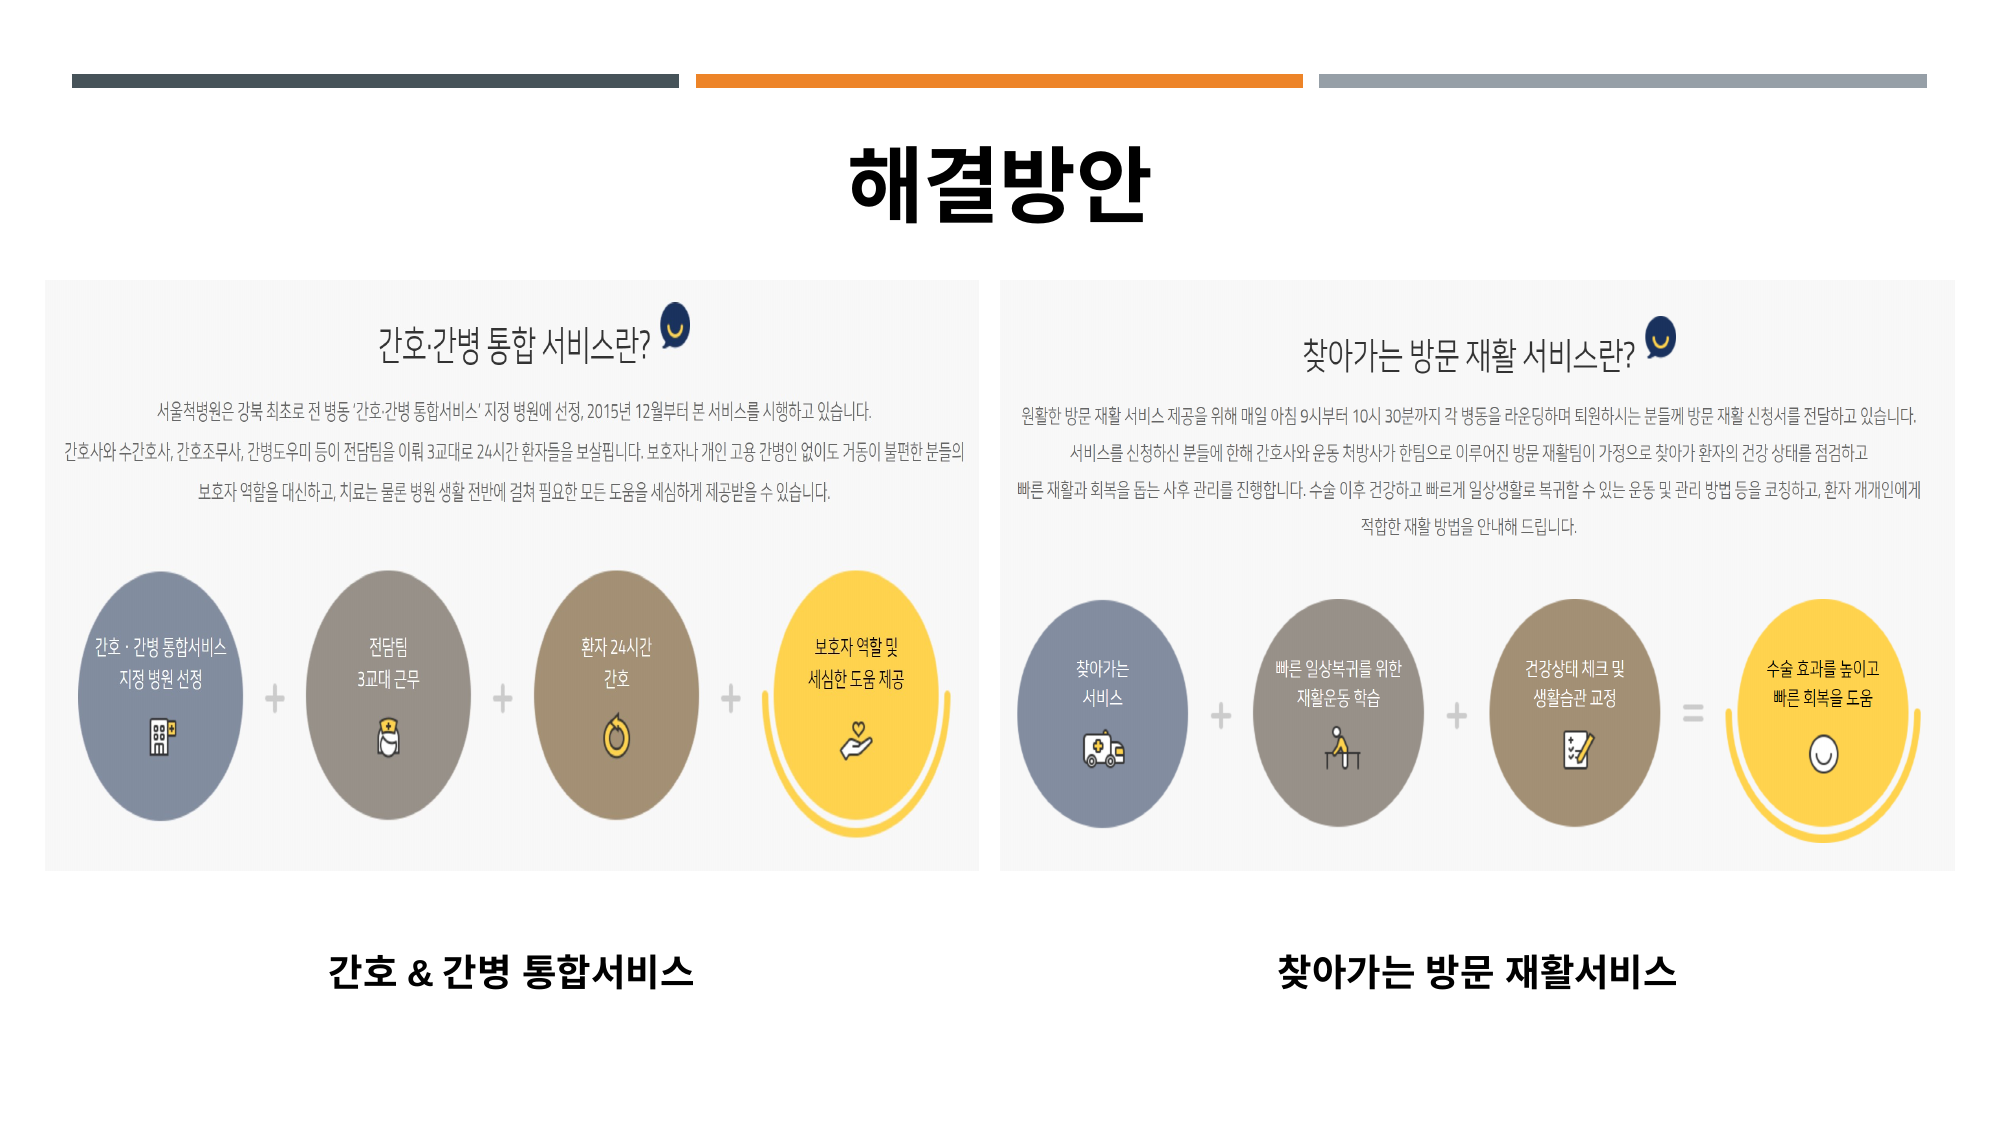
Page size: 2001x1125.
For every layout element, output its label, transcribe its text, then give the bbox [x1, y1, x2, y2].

text_box 해결방안 [71, 125, 1929, 241]
picture [1000, 280, 1956, 871]
text_box 찾아가는 방문 재활서비스 [1051, 941, 1905, 1002]
text_box 간호&간병 통합서비스 [50, 941, 974, 1002]
picture [44, 280, 980, 871]
